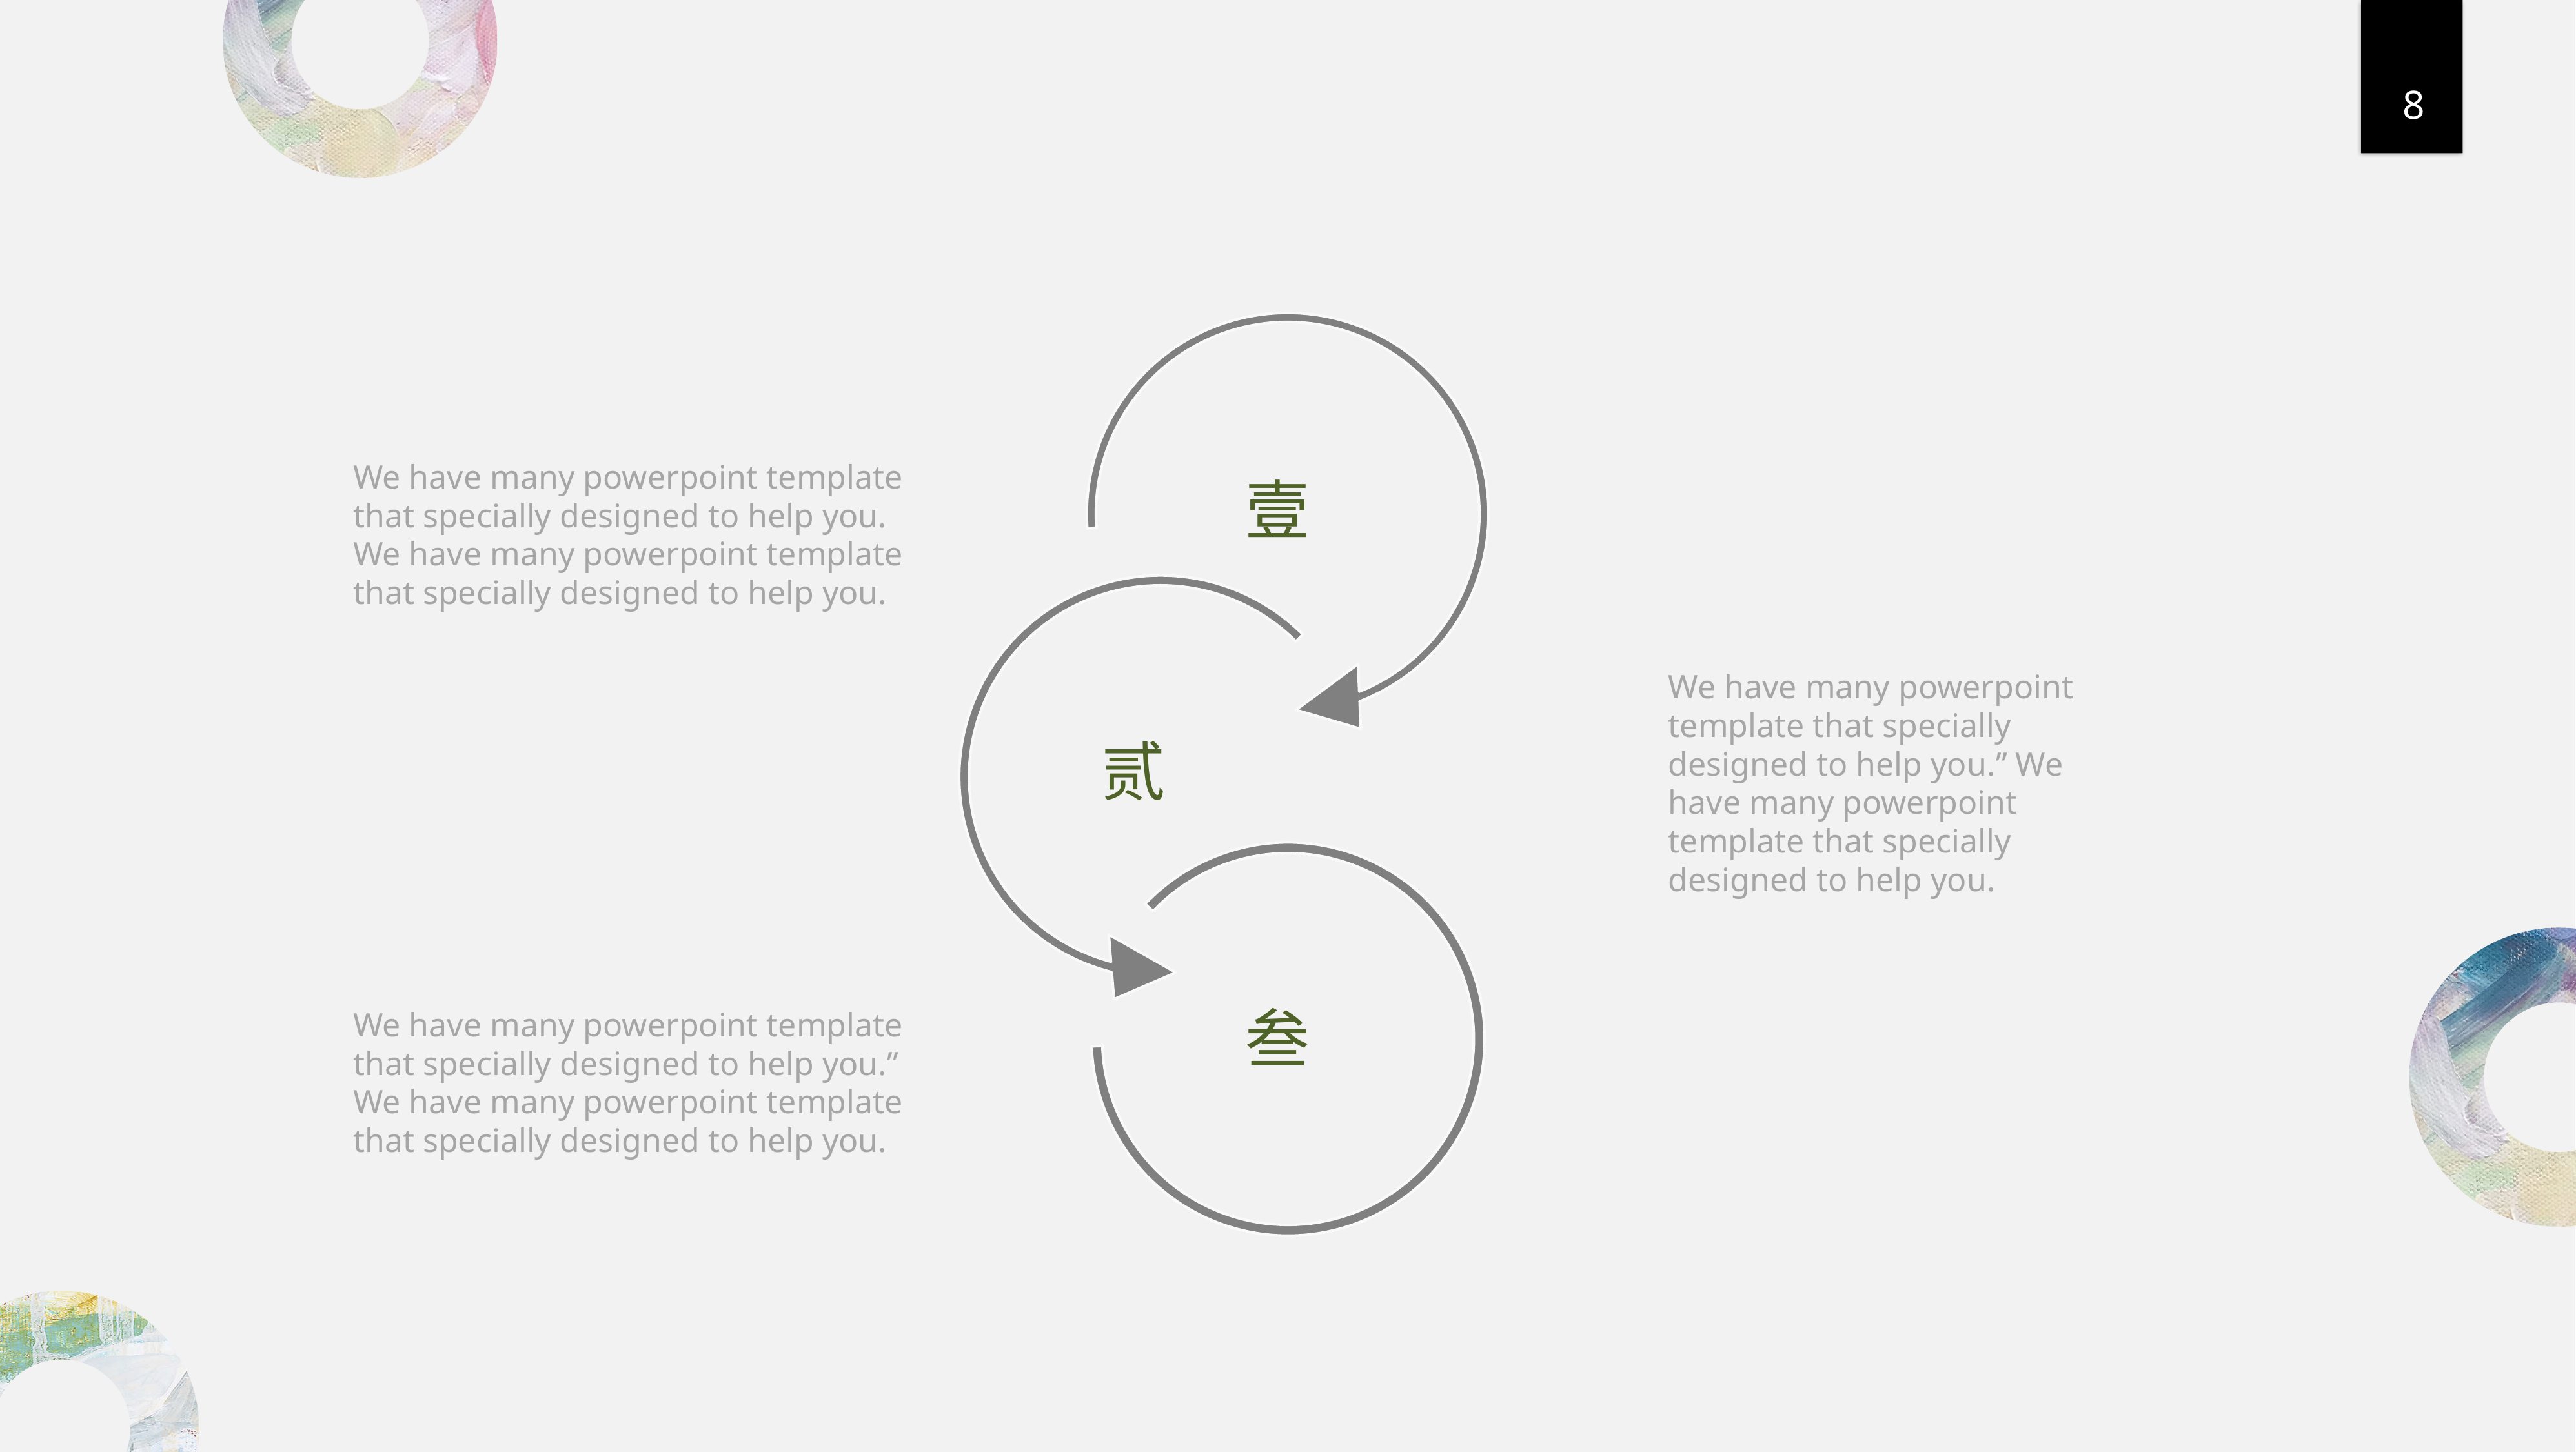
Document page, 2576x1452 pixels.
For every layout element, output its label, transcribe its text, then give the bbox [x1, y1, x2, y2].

text_box We have many powerpoint template that specially designed to help you.” We have many powerpoint template that specially designed to help you. [1659, 661, 2146, 903]
text_box We have many powerpoint template that specially designed to help you.” We have many powerpoint template that specially designed to help you. [343, 999, 953, 1164]
picture [0, 1290, 199, 1452]
picture [222, 0, 498, 179]
text_box [957, 574, 1304, 1001]
text_box [1085, 311, 1490, 731]
picture [2409, 927, 2576, 1227]
text_box 壹 [1236, 465, 1320, 552]
text_box 叁 [1236, 993, 1320, 1080]
text_box We have many powerpoint template that specially designed to help you. We have many powerpoint template that specially designed to help you. [343, 451, 953, 616]
text_box 贰 [1091, 725, 1176, 813]
text_box [1090, 841, 1486, 1237]
